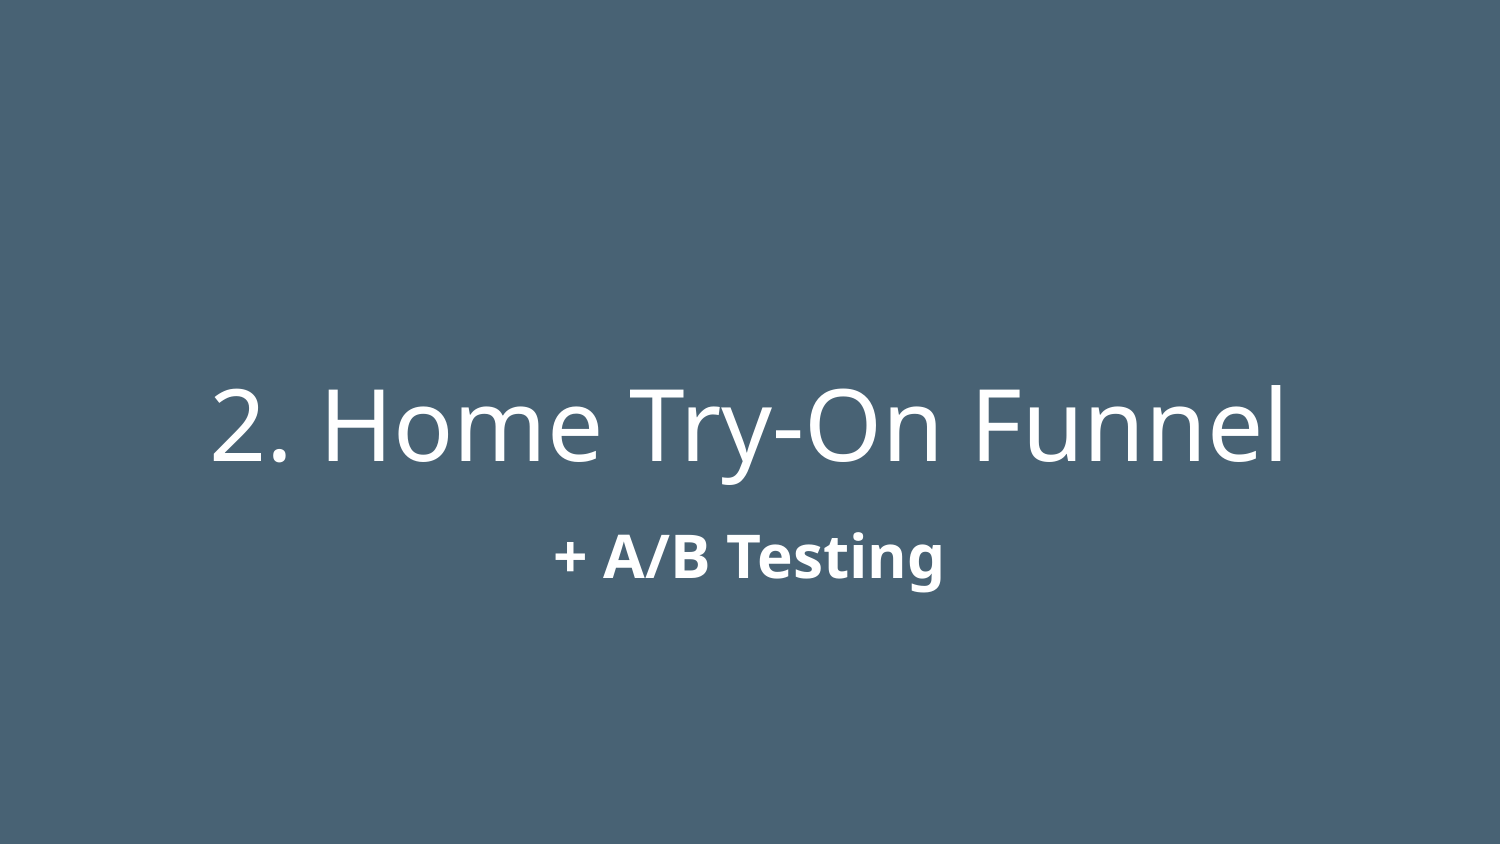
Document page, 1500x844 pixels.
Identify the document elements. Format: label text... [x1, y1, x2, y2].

text_box 2. Home Try-On Funnel [123, 253, 1377, 591]
text_box + A/B Testing [302, 503, 1197, 743]
